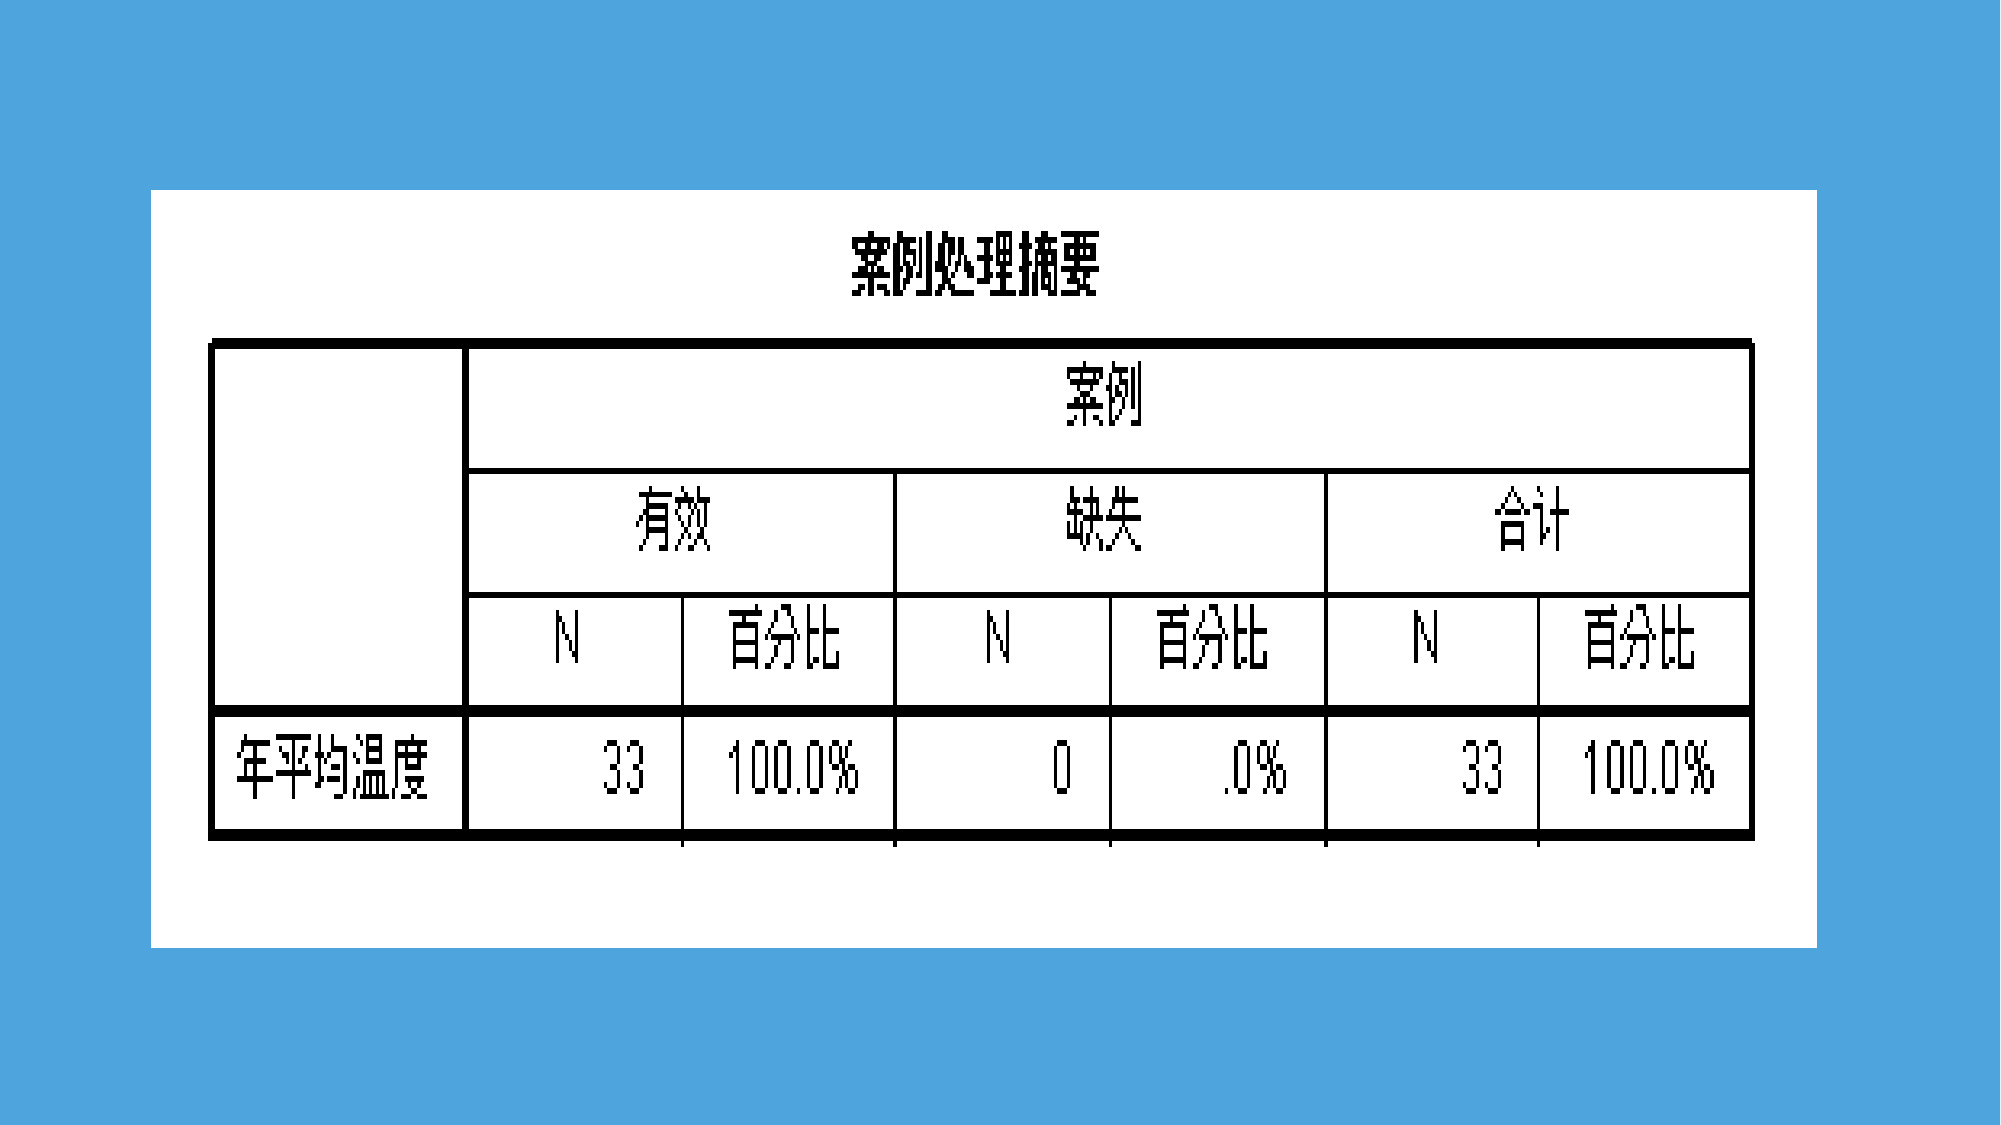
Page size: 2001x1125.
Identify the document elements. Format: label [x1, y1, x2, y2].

text_box [0, 0, 2000, 1125]
picture [151, 190, 1817, 948]
